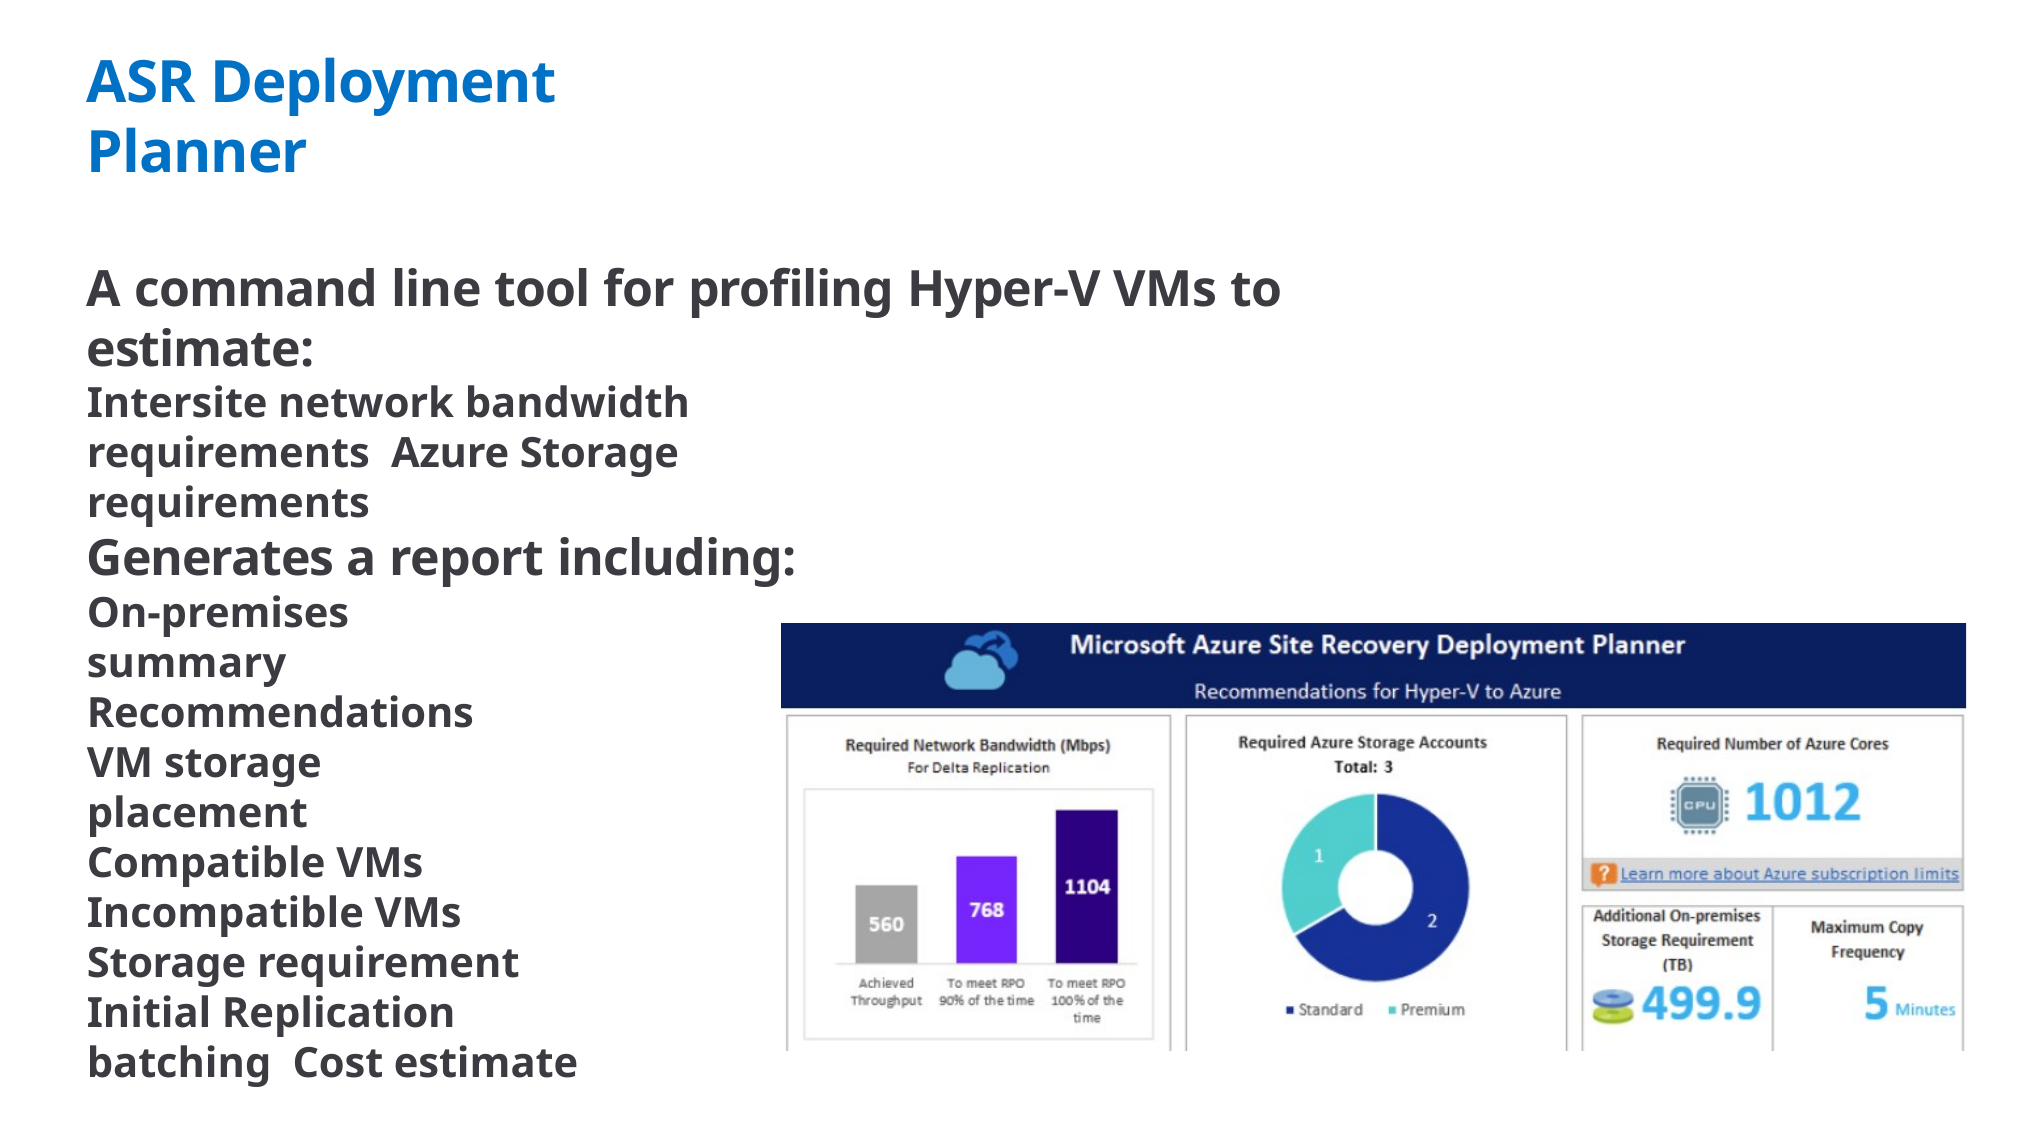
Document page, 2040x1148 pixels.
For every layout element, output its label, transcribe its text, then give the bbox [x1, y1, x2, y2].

text_box A command line tool for profiling Hyper-V VMs to estimate: Intersite network bandwidth requirements Azure Storage requirements Generates a report including: On-premises summary Recommendations VM storage placement Compatible VMs Incompatible VMs Storage requirement Initial Replication batching Cost estimate [84, 253, 1389, 1087]
title ASR Deployment Planner [84, 42, 733, 237]
text_box [781, 623, 1967, 1051]
